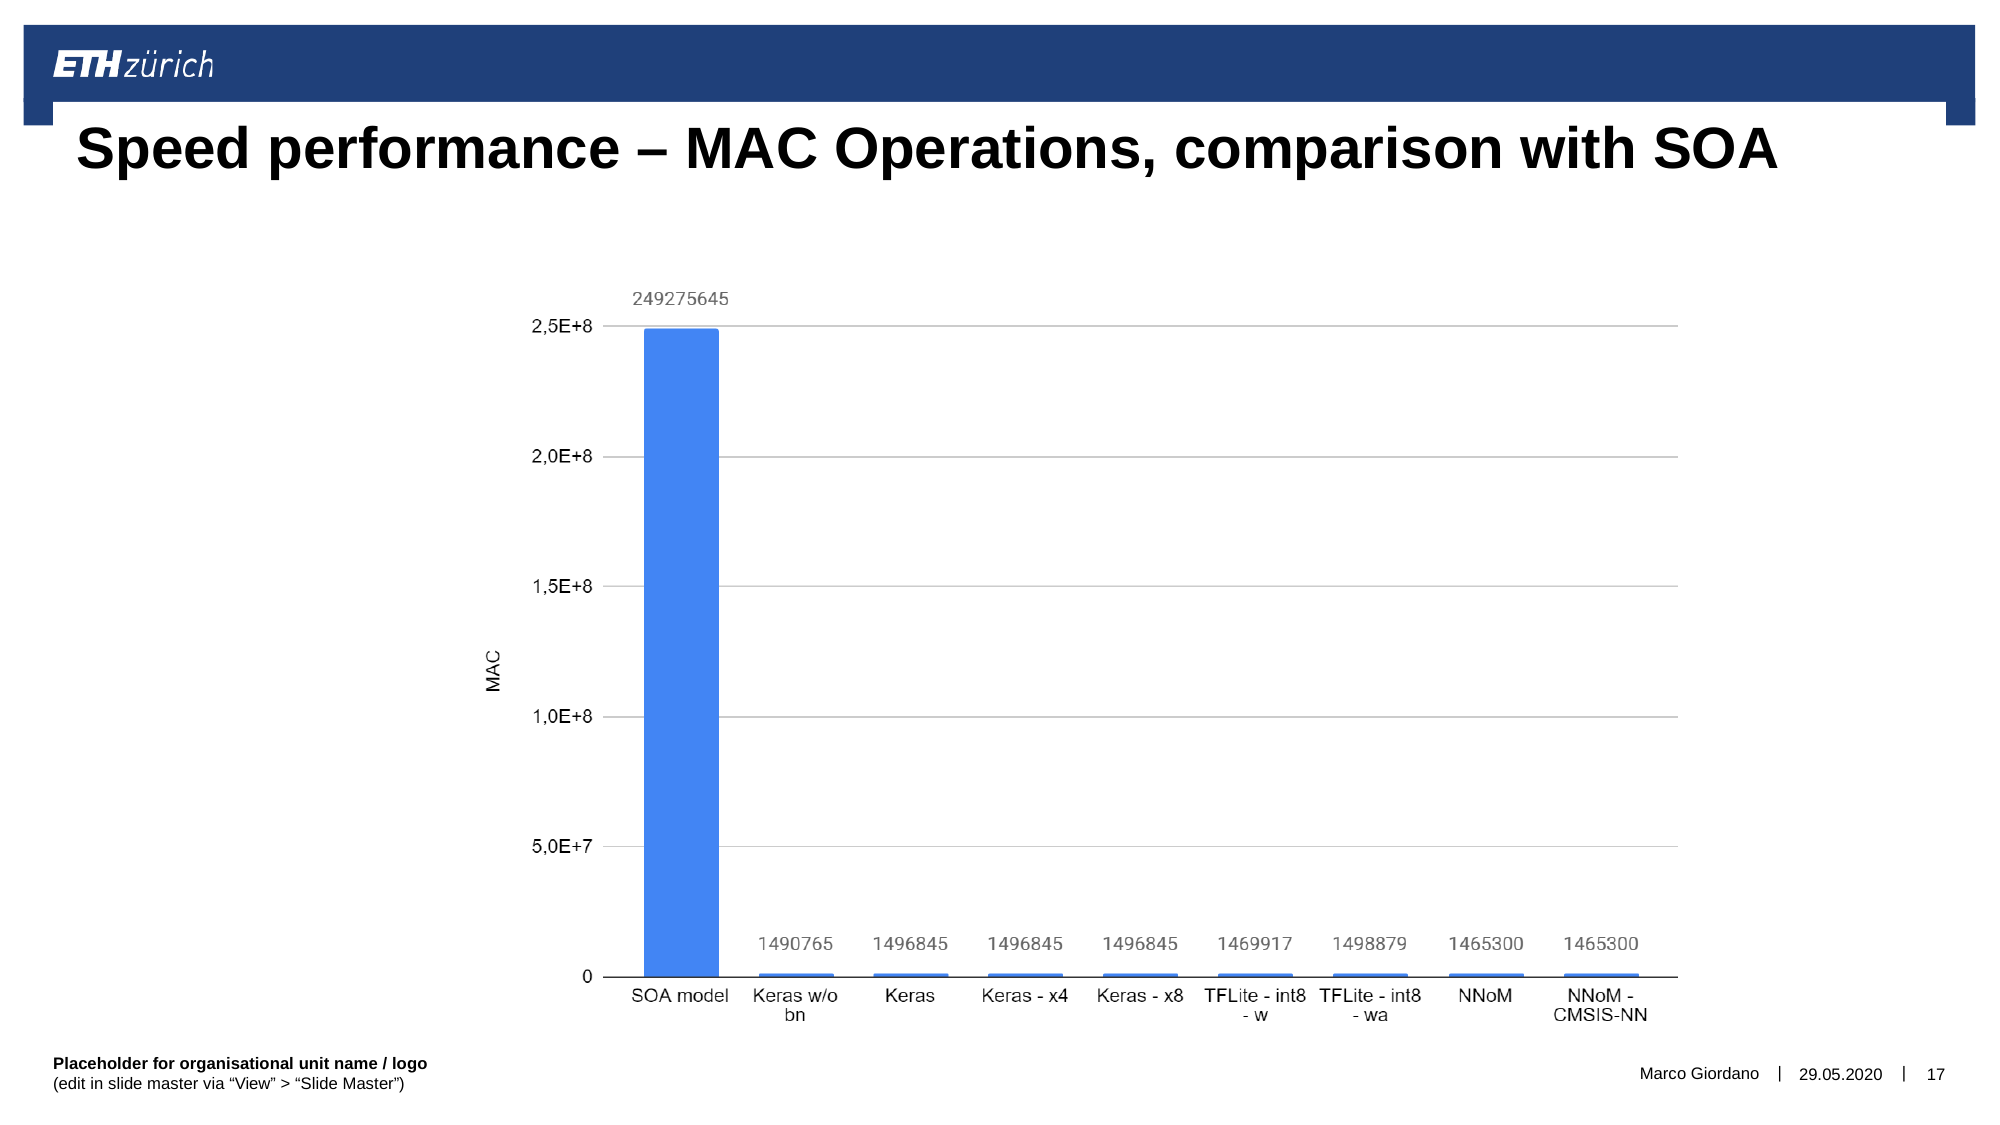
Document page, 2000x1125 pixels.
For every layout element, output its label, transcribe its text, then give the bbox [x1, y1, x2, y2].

footer Marco Giordano [999, 1034, 1760, 1111]
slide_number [1790, 1034, 1892, 1112]
slide_number 17 [1906, 1034, 1966, 1112]
title Speed performance – MAC Operations, comparison with SOA [53, 101, 1946, 262]
picture [444, 277, 1717, 1064]
